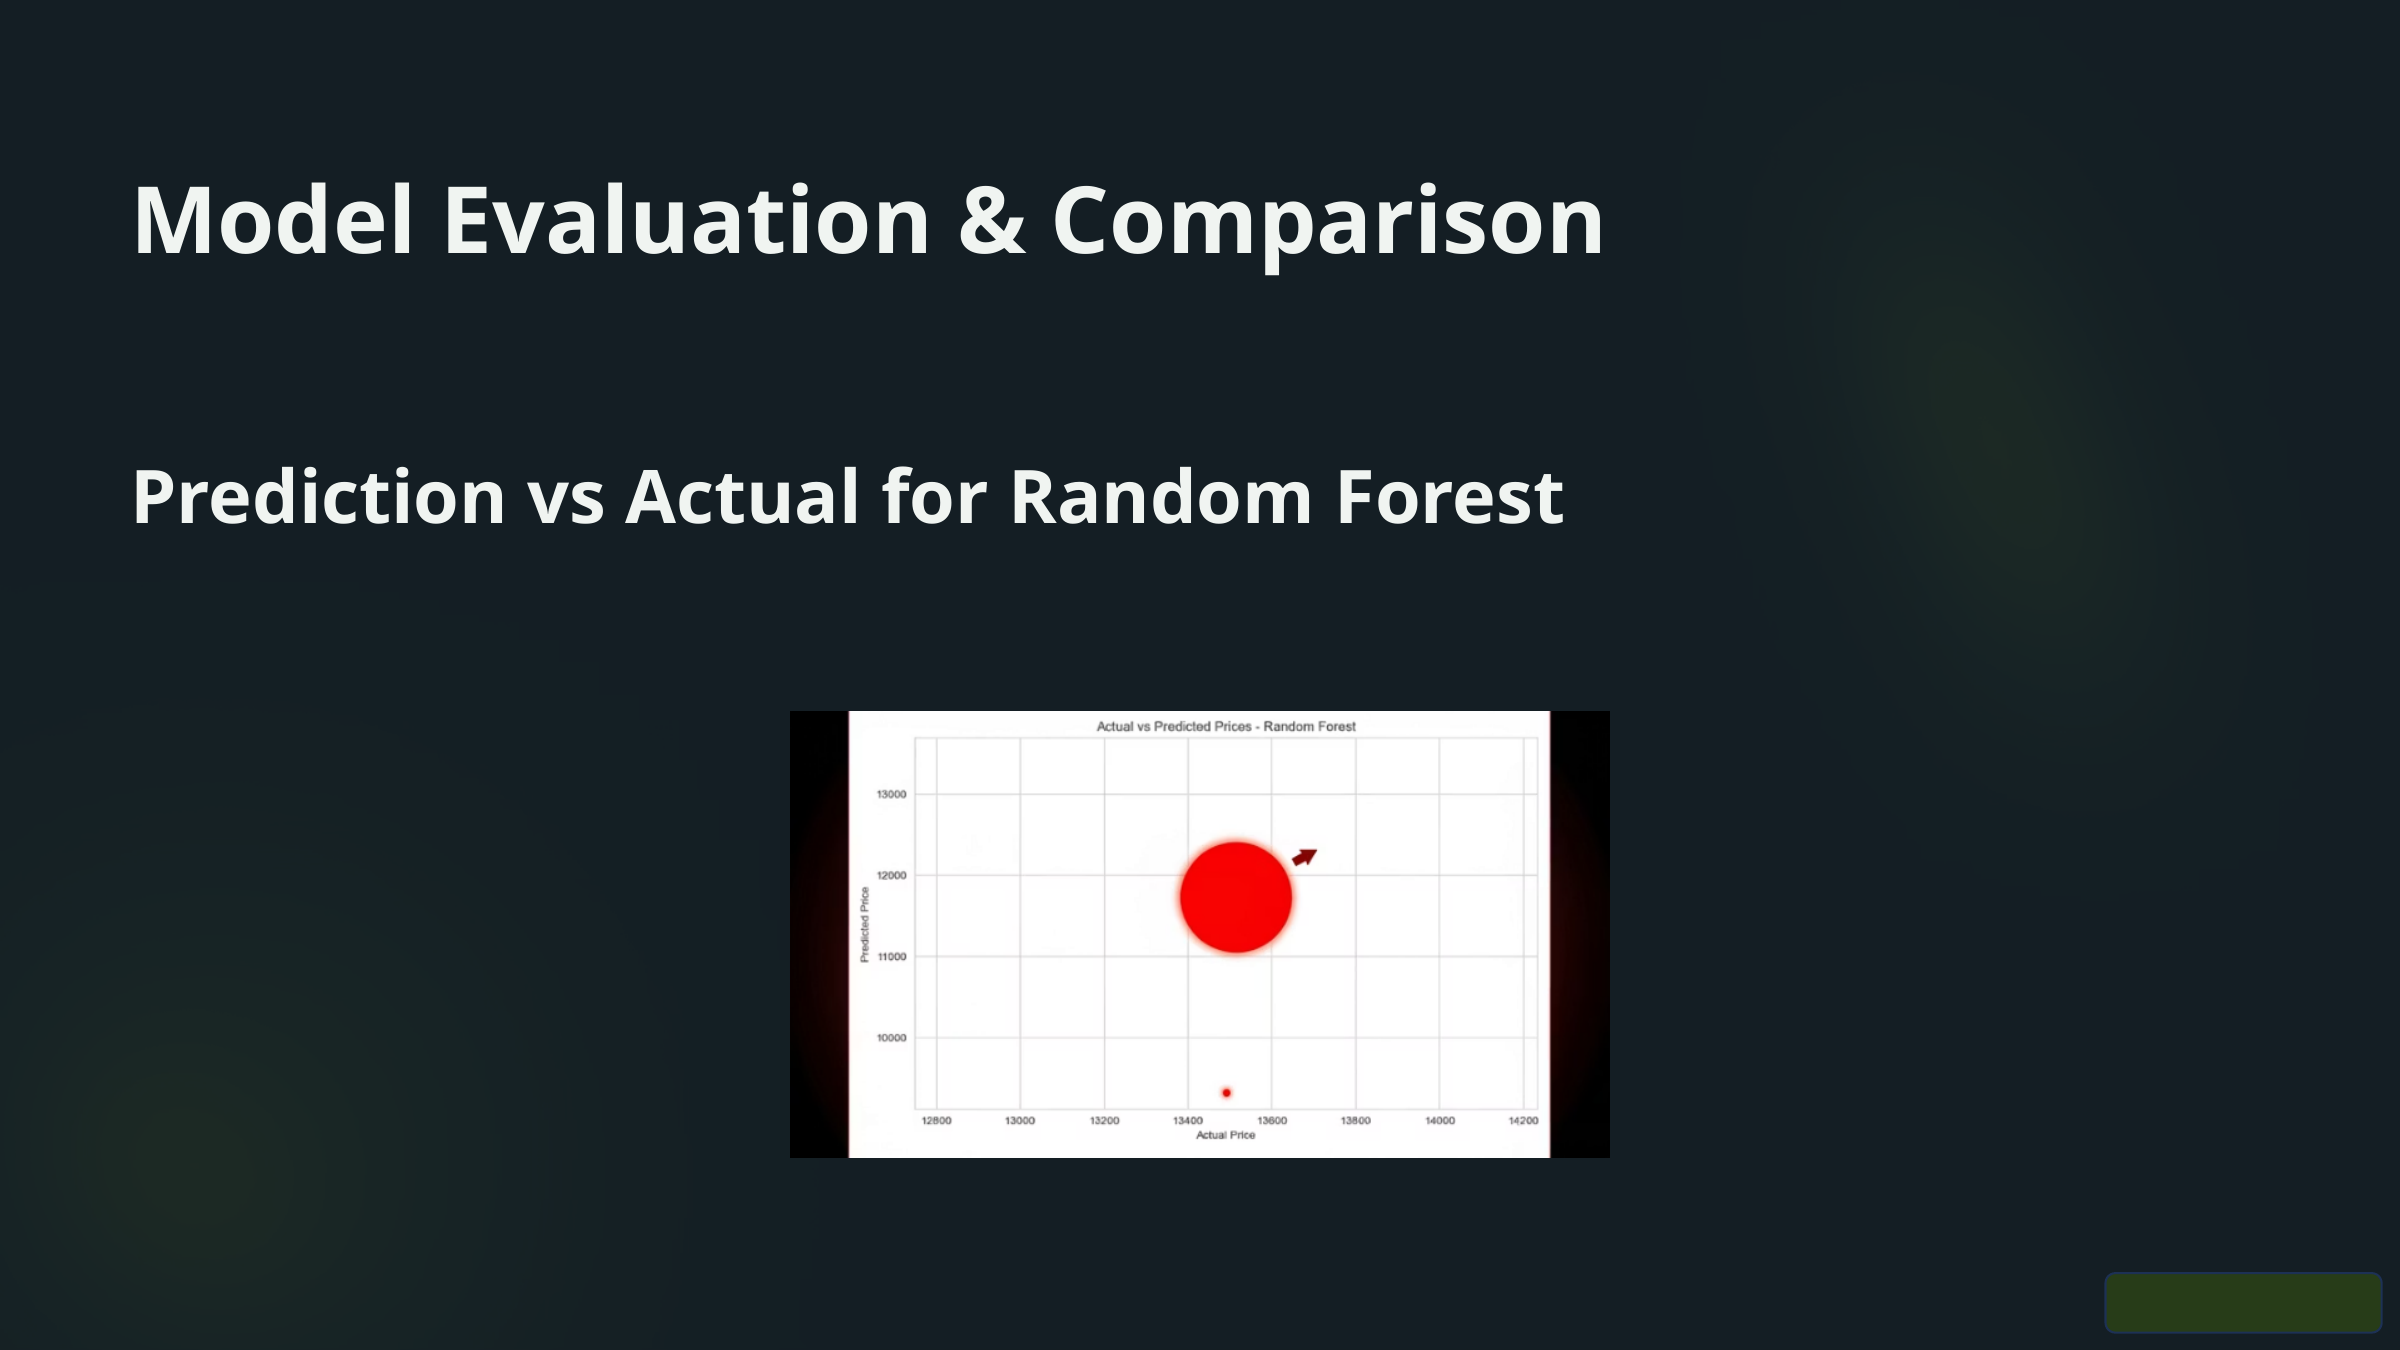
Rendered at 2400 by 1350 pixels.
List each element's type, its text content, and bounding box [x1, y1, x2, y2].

picture [790, 711, 1610, 1158]
picture [2106, 1271, 2389, 1339]
text_box [2104, 1272, 2383, 1334]
text_box Model Evaluation & Comparison [130, 156, 2270, 390]
text_box Prediction vs Actual for Random Forest [130, 445, 2270, 632]
